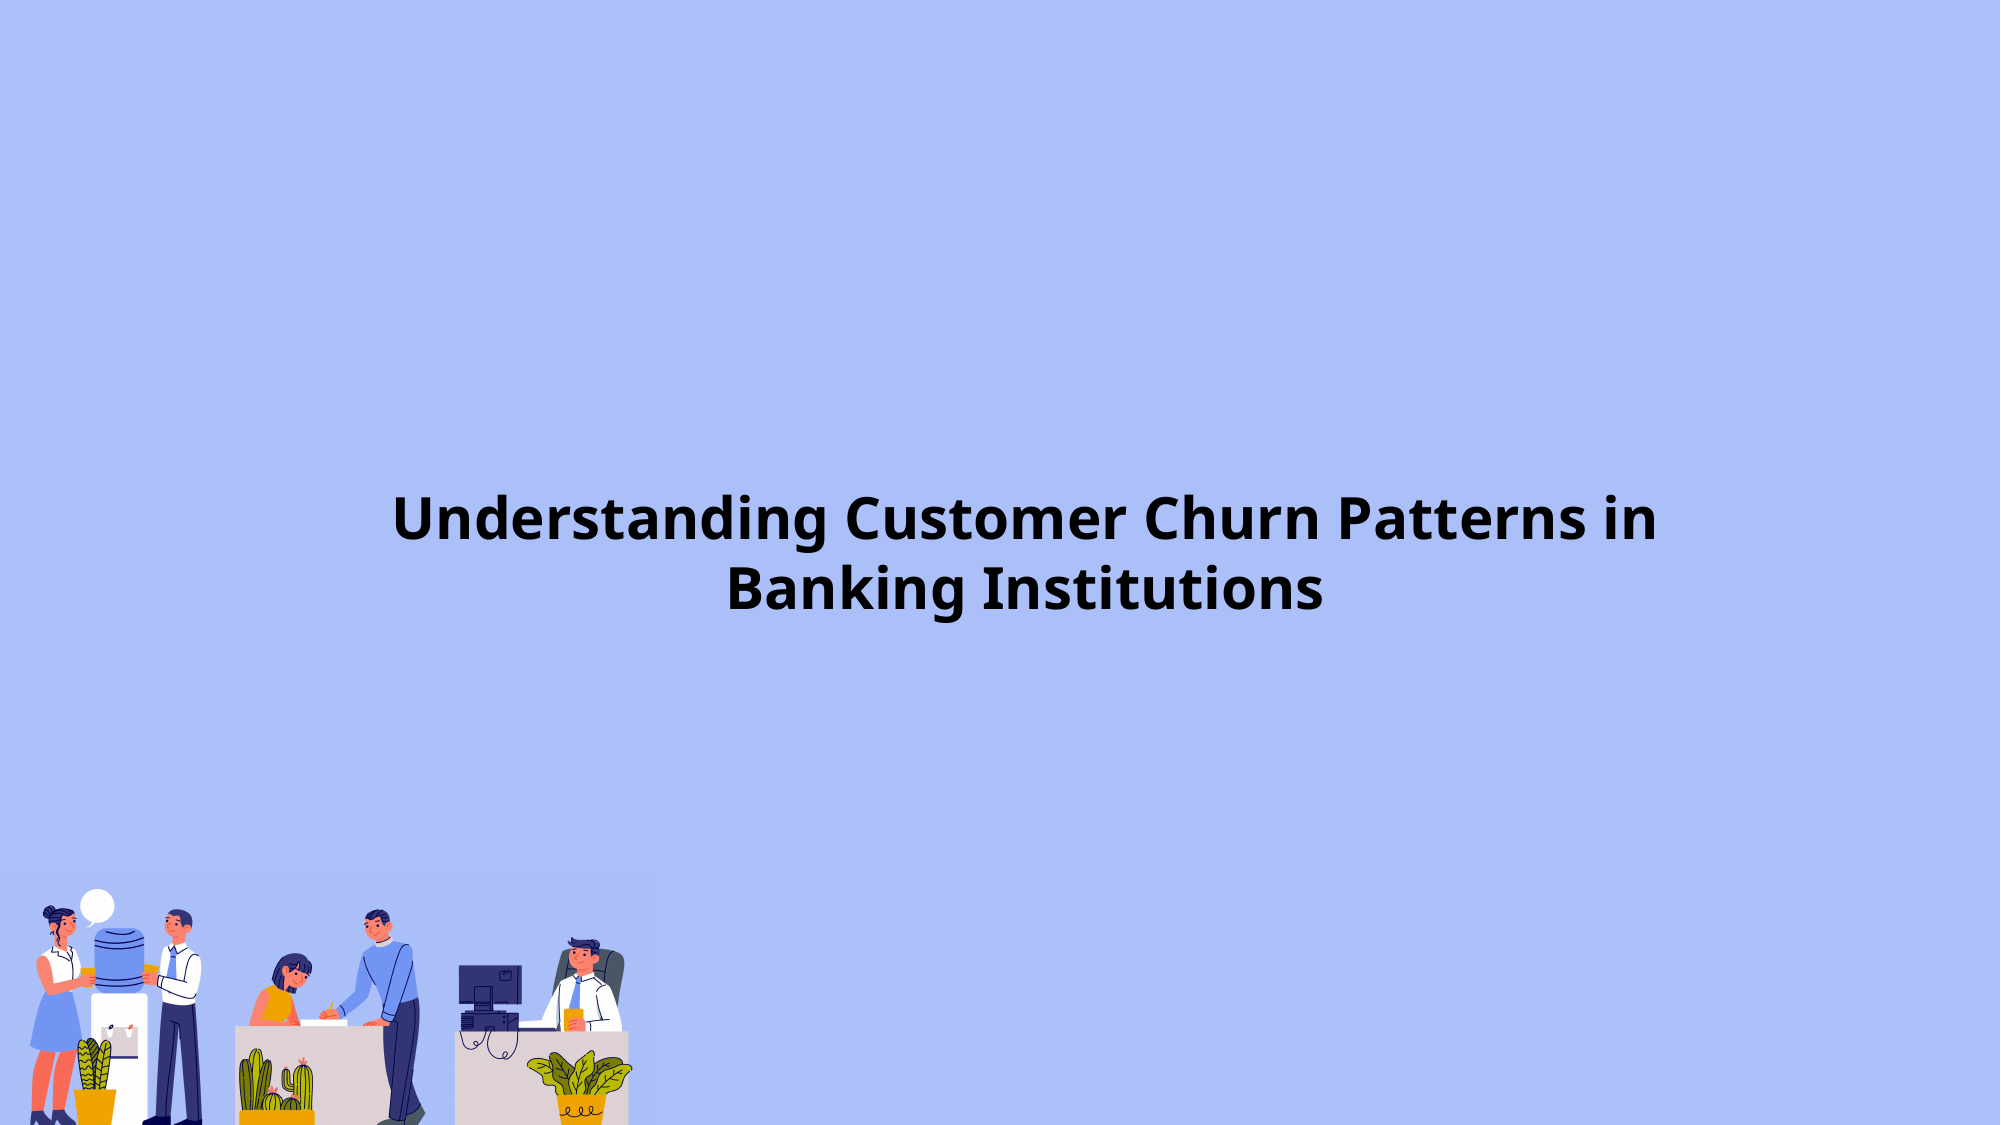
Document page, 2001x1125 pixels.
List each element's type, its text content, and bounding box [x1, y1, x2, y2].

text_box Understanding Customer Churn Patterns in Banking Institutions [369, 473, 1681, 629]
picture [0, 878, 655, 1125]
